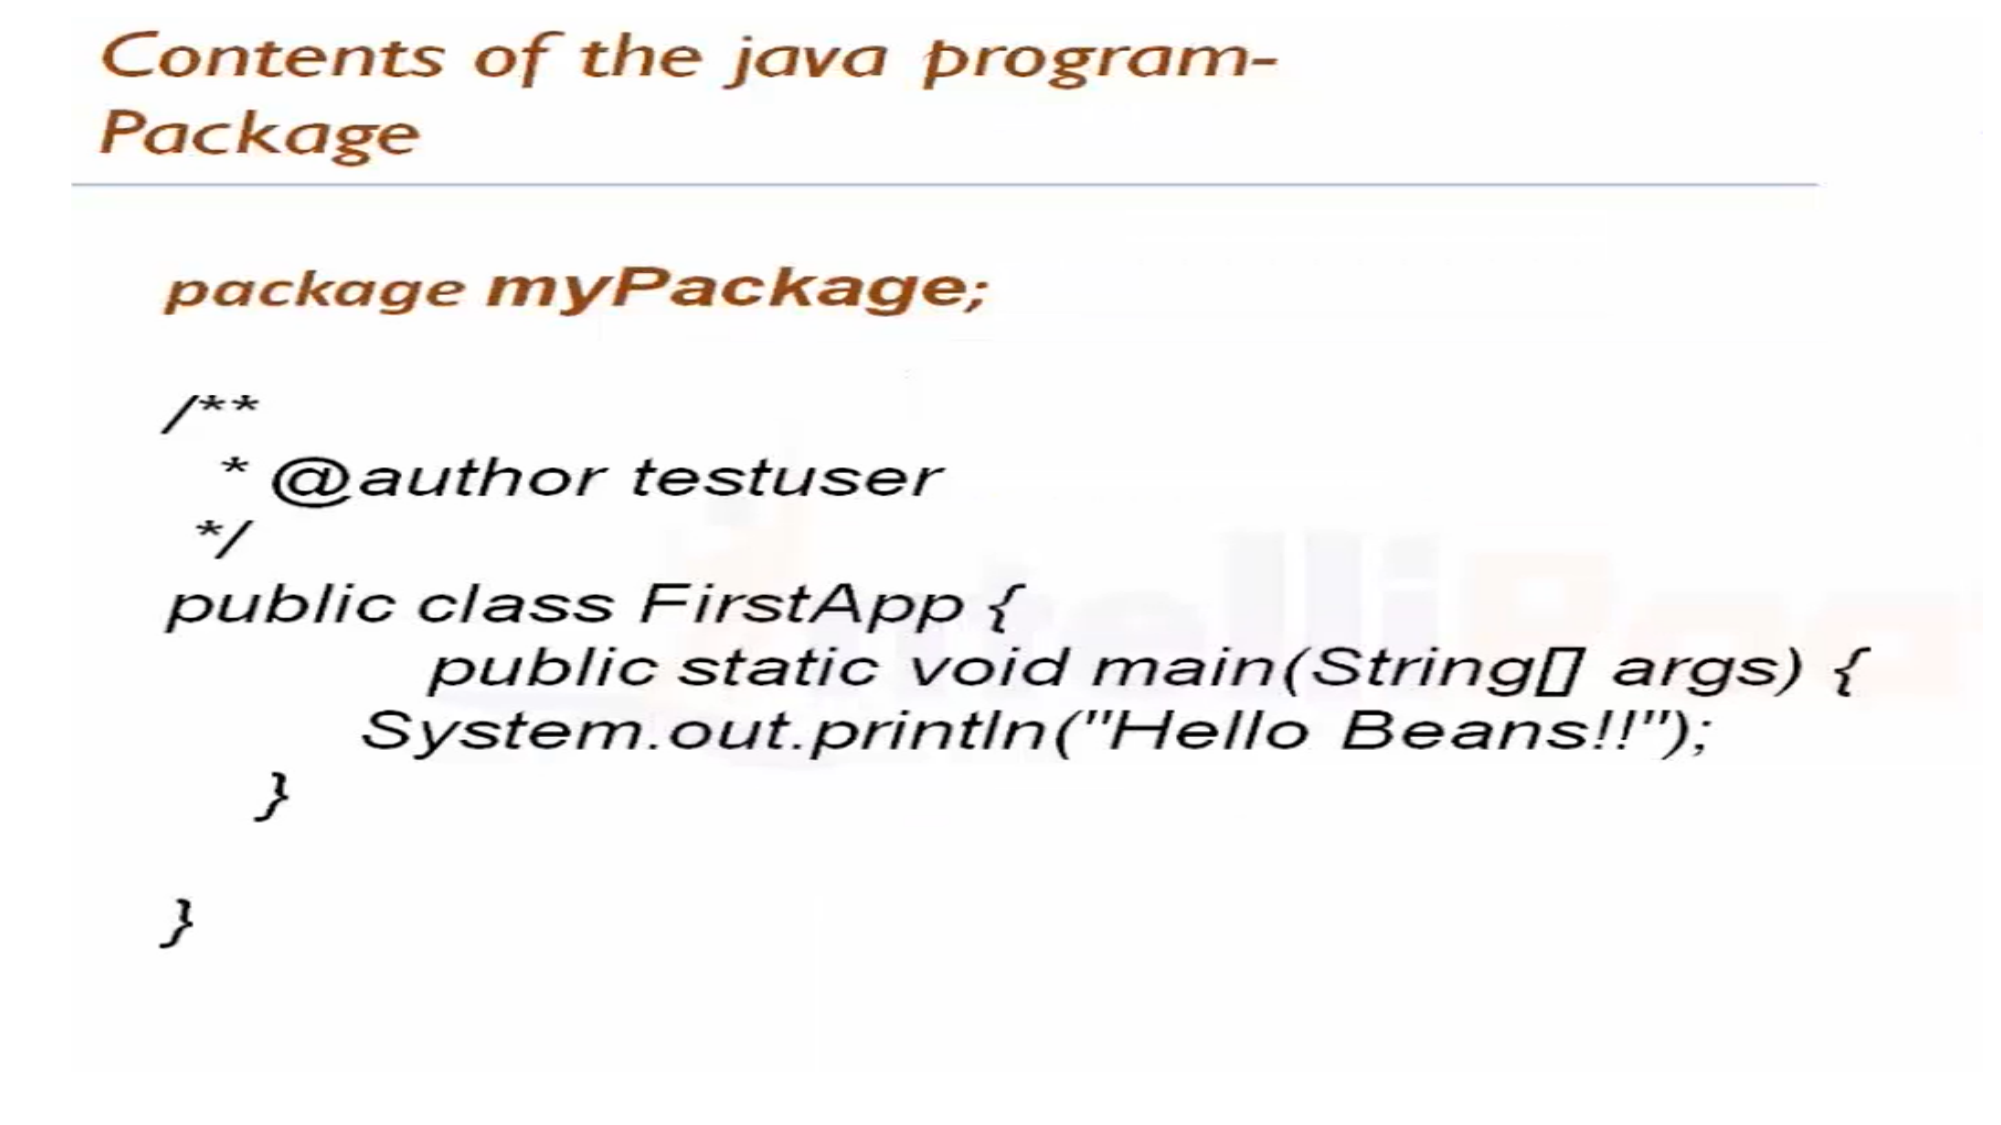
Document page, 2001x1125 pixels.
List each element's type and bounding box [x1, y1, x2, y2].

list [71, 17, 1983, 1072]
